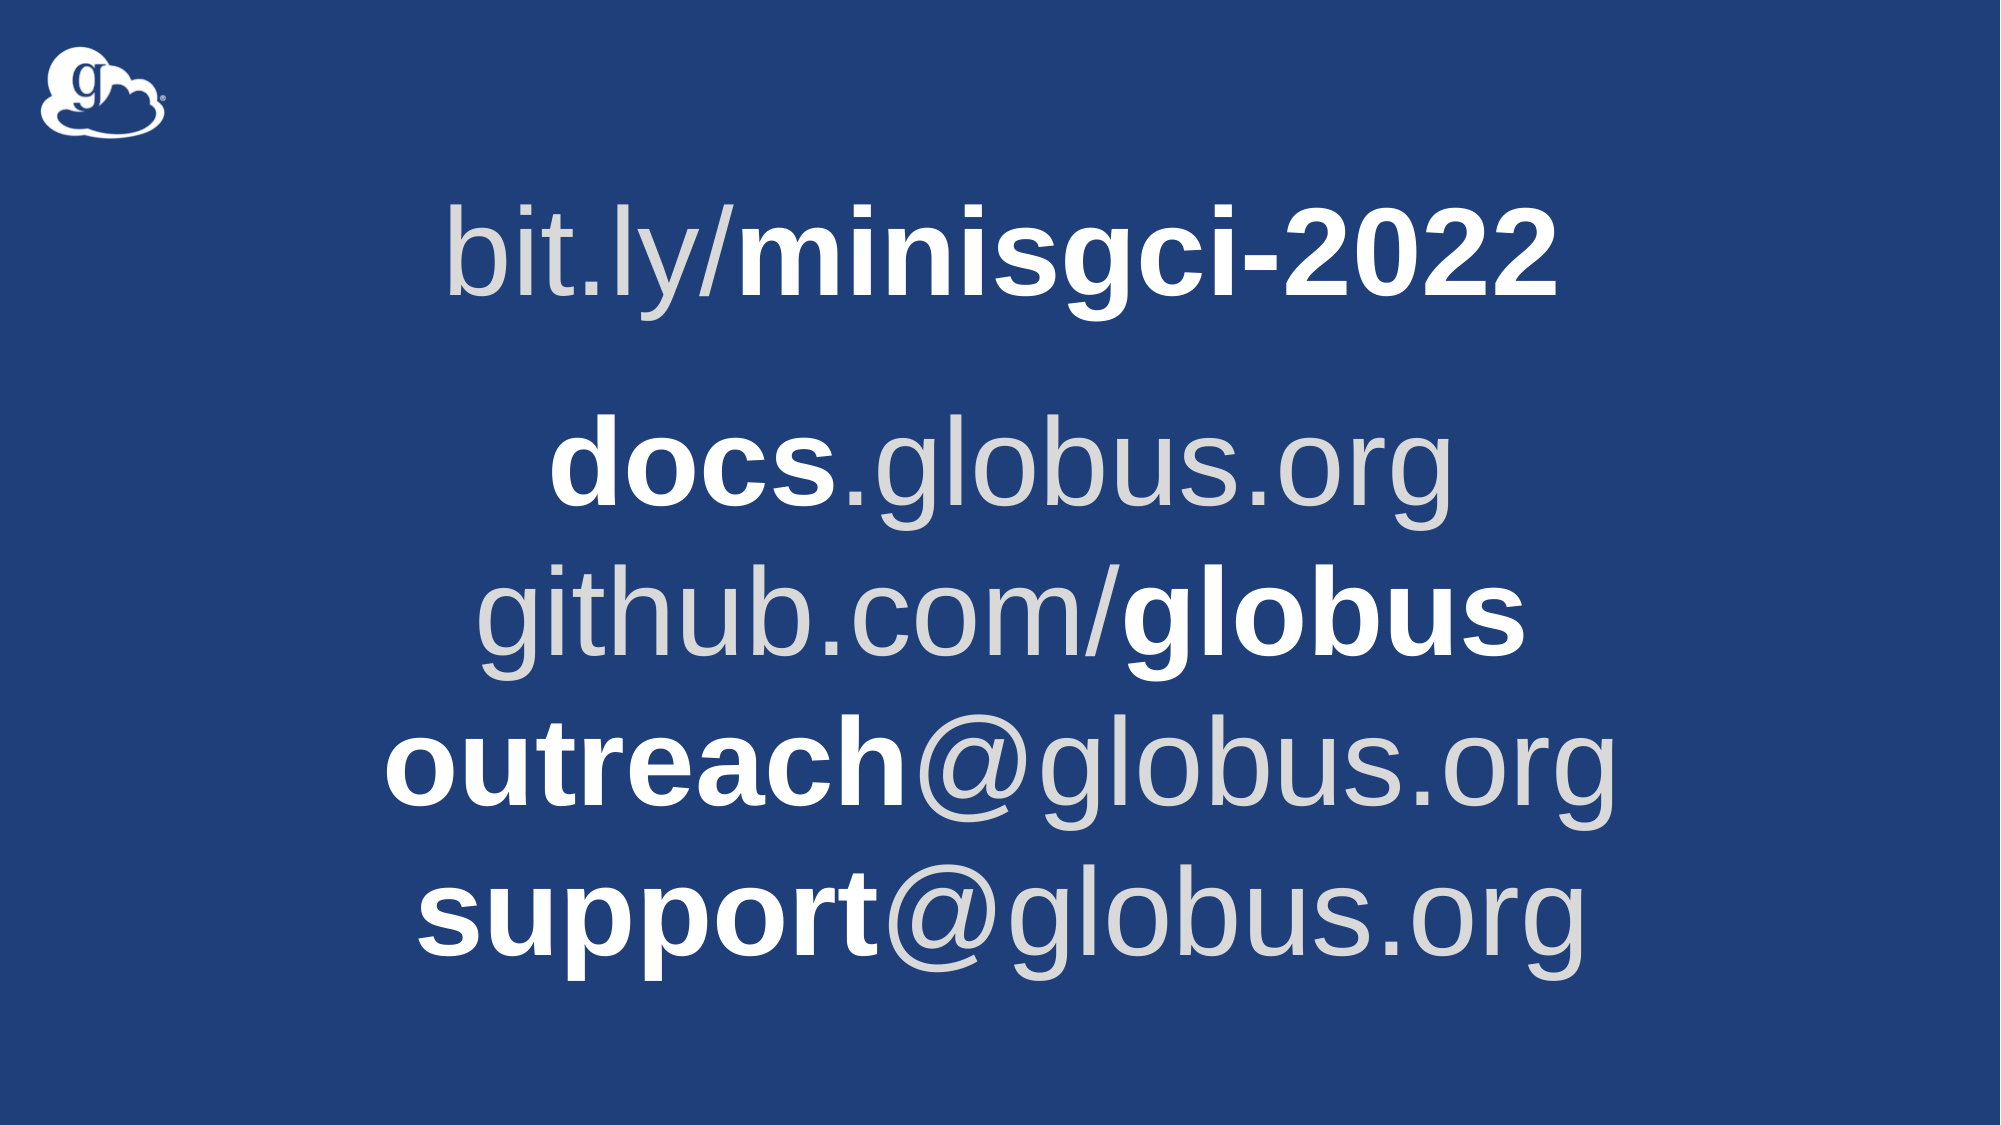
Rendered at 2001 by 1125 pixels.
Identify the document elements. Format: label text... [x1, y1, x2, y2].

title bit.ly/minisgci-2022 docs.globus.org github.com/globus outreach@globus.org support@globus.org [85, 163, 1919, 958]
picture [36, 44, 169, 143]
